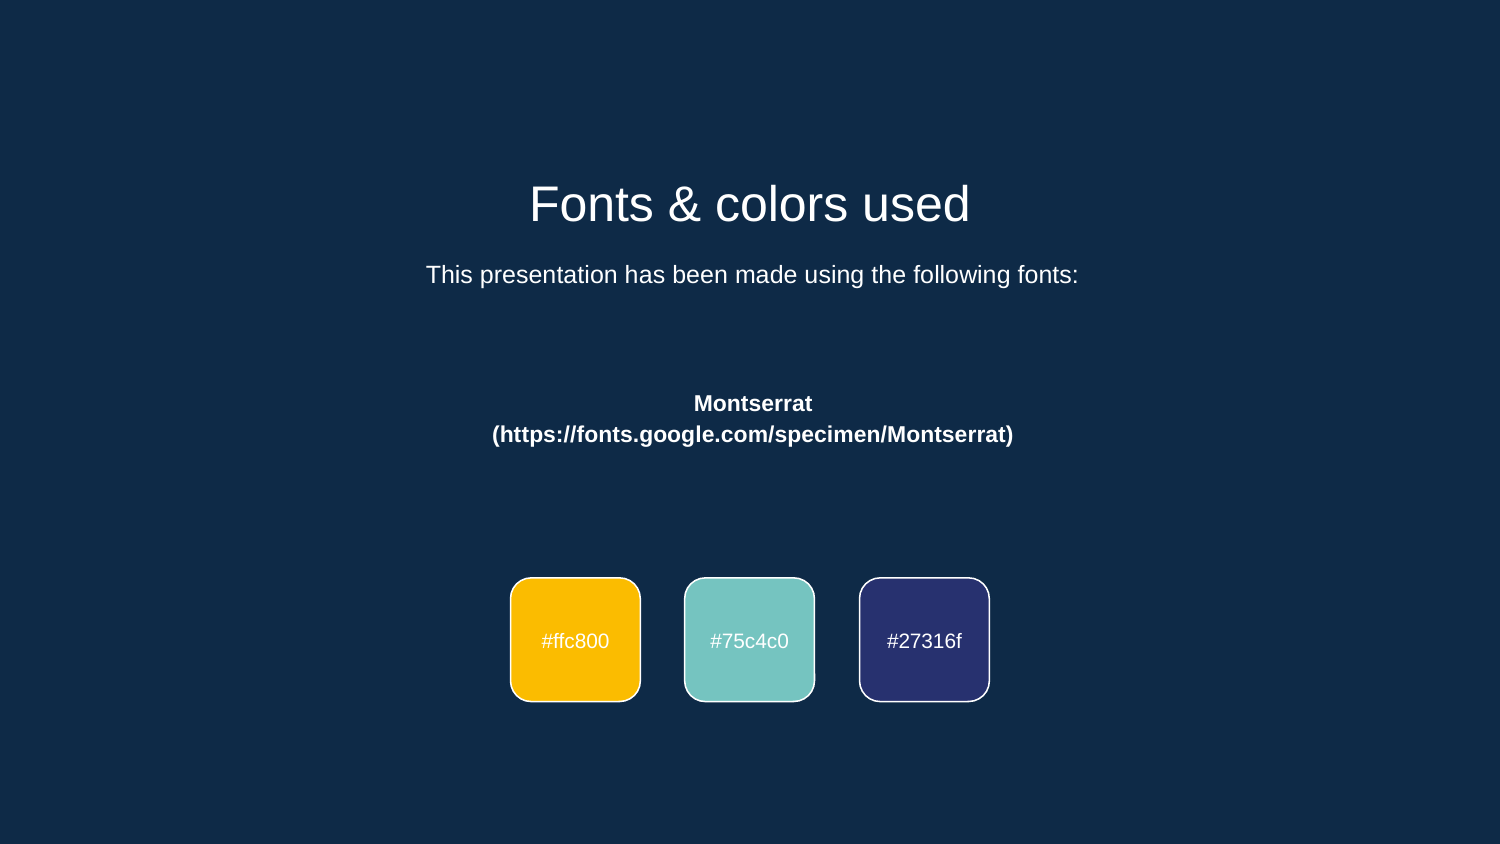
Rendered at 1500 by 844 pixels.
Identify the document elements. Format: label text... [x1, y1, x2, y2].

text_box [510, 577, 990, 702]
title Fonts & colors used [171, 156, 1328, 236]
list Montserrat (https://fonts.google.com/specimen/Montserrat) [175, 314, 1332, 521]
list This presentation has been made using the following fonts: [175, 239, 1332, 312]
